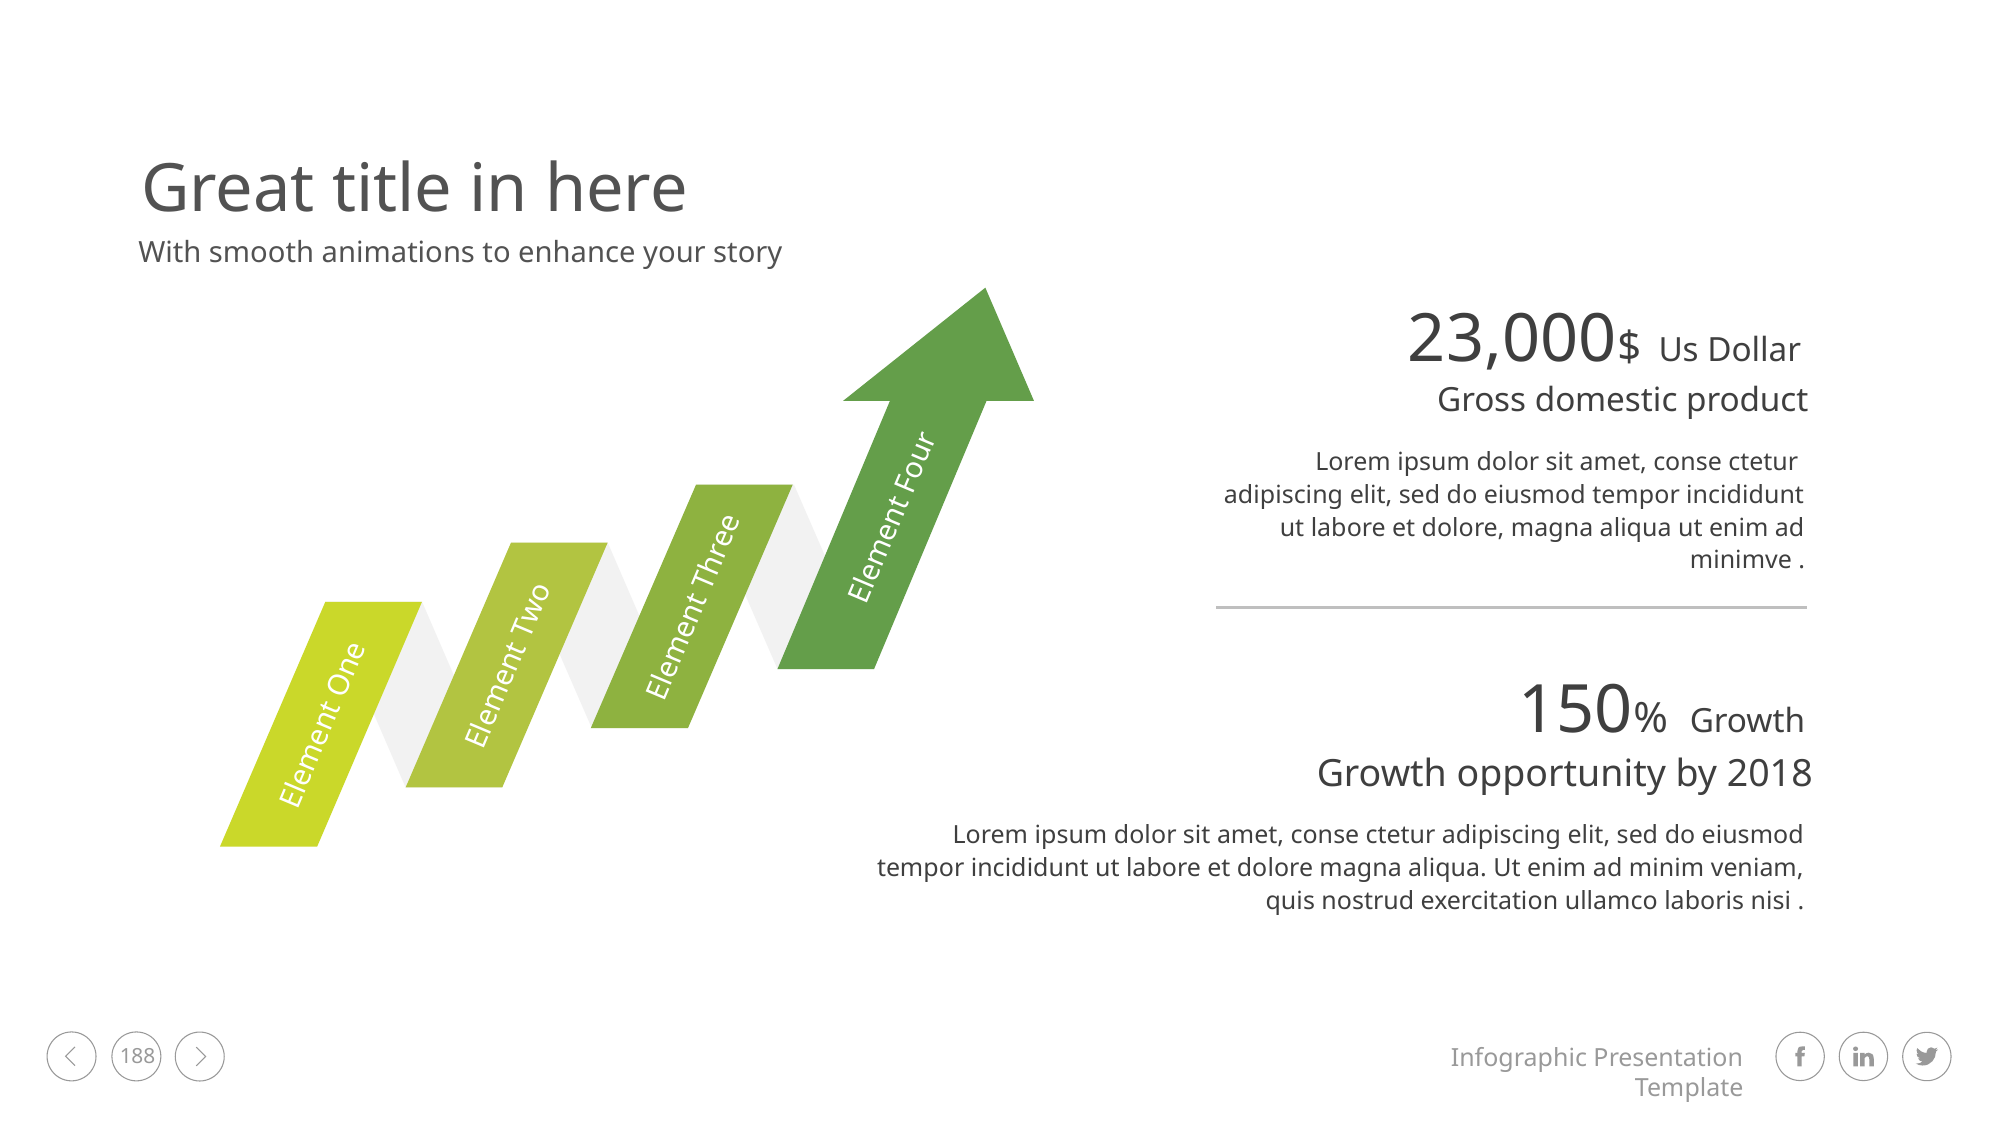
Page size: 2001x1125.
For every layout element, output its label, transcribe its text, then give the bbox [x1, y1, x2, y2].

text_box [1181, 287, 1820, 549]
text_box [219, 287, 1035, 847]
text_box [848, 641, 1821, 922]
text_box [135, 137, 786, 276]
slide_number 188 [88, 1026, 187, 1087]
